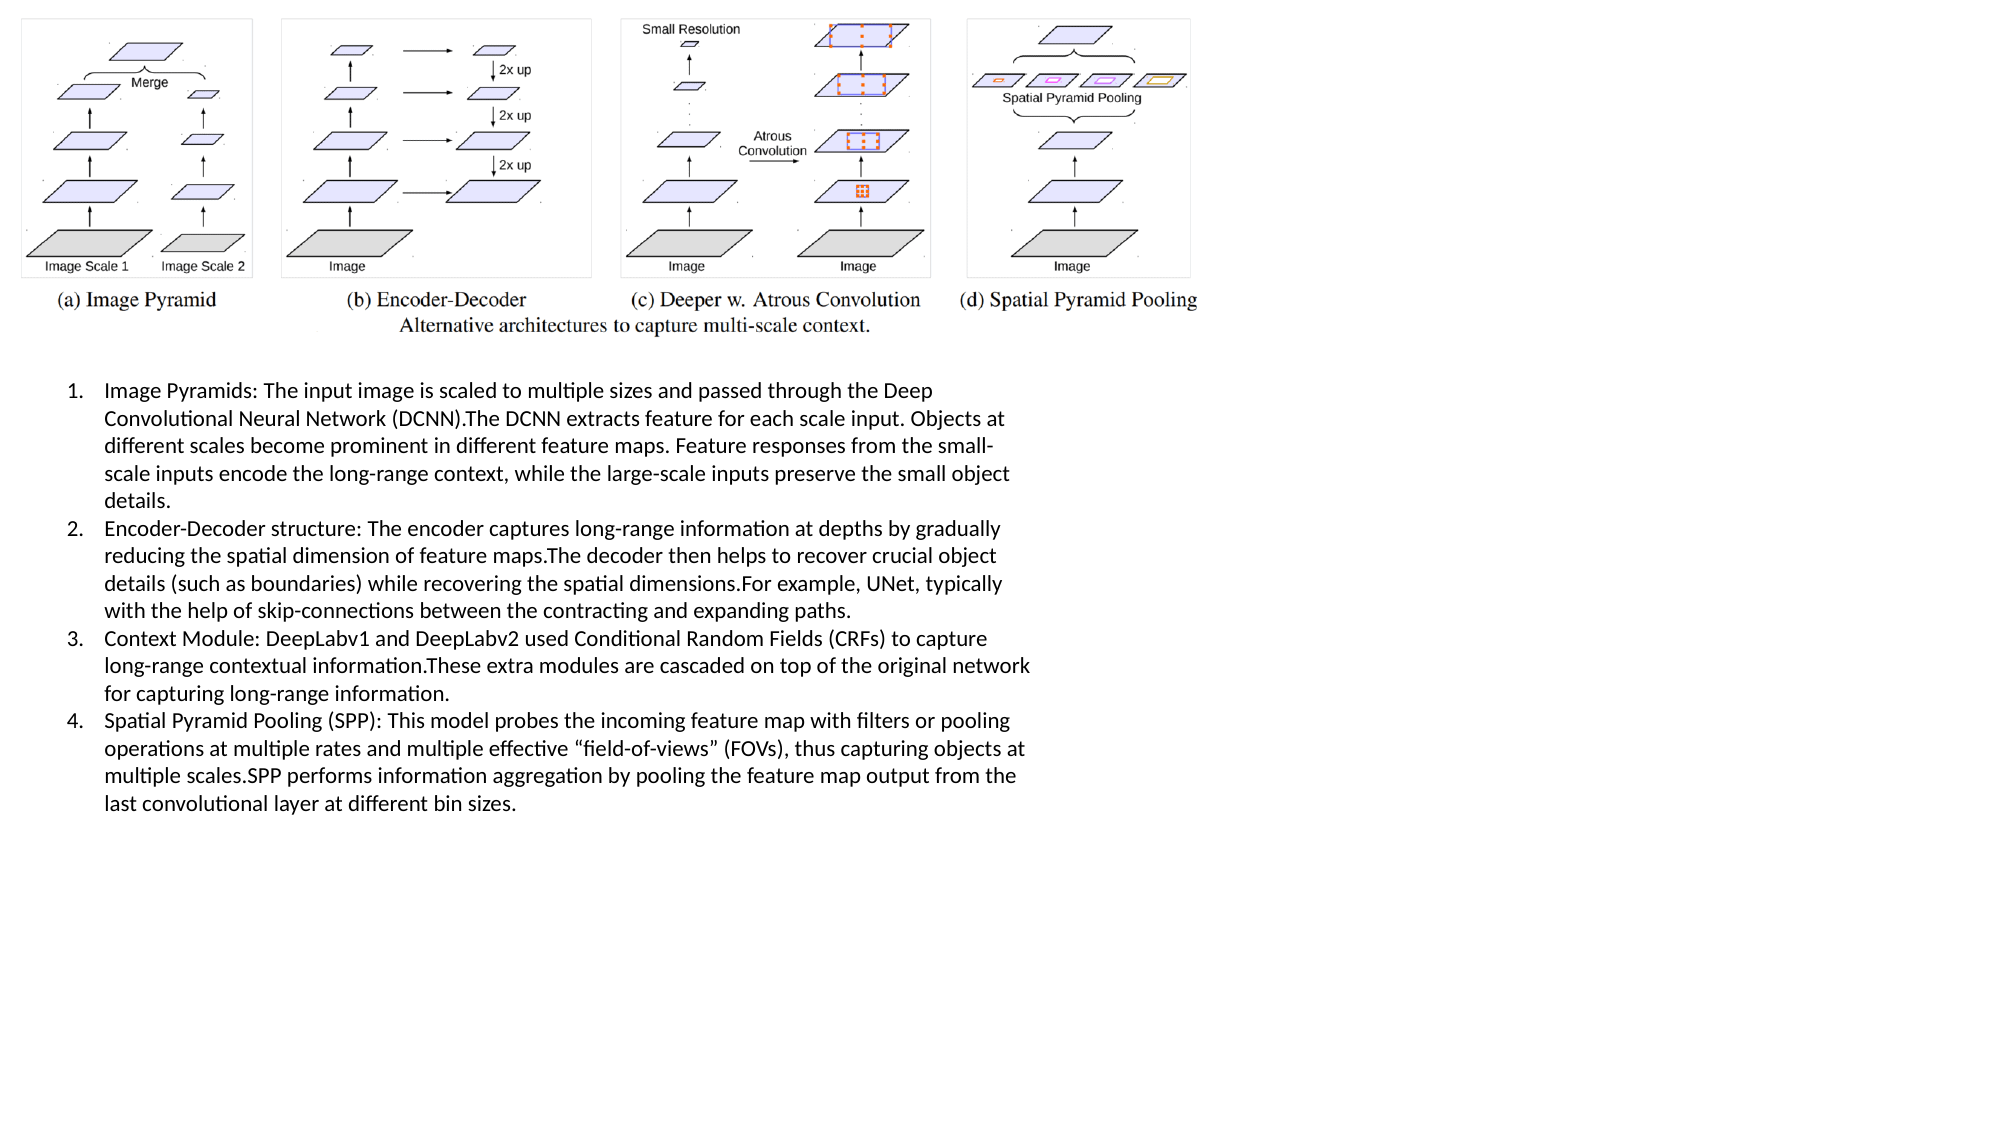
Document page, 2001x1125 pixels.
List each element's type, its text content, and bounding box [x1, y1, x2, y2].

text_box Image Pyramids: The input image is scaled to multiple sizes and passed through the Deep Convolutional Neural Network (DCNN).The DCNN extracts feature for each scale input. Objects at different scales become prominent in different feature maps. Feature responses from the small-scale inputs encode the long-range context, while the large-scale inputs preserve the small object details. Encoder-Decoder structure: The encoder captures long-range information at depths by gradually reducing the spatial dimension of feature maps.The decoder then helps to recover crucial object details (such as boundaries) while recovering the spatial dimensions.For example, UNet, typically with the help of skip-connections between the contracting and expanding paths. Context Module: DeepLabv1 and DeepLabv2 used Conditional Random Fields (CRFs) to capture long-range contextual information.These extra modules are cascaded on top of the original network for capturing long-range information. Spatial Pyramid Pooling (SPP): This model probes the incoming feature map with filters or pooling operations at multiple rates and multiple effective “field-of-views” (FOVs), thus capturing objects at multiple scales.SPP performs information aggregation by pooling the feature map output from the last convolutional layer at different bin sizes. [52, 368, 1052, 823]
picture [10, 0, 1200, 340]
